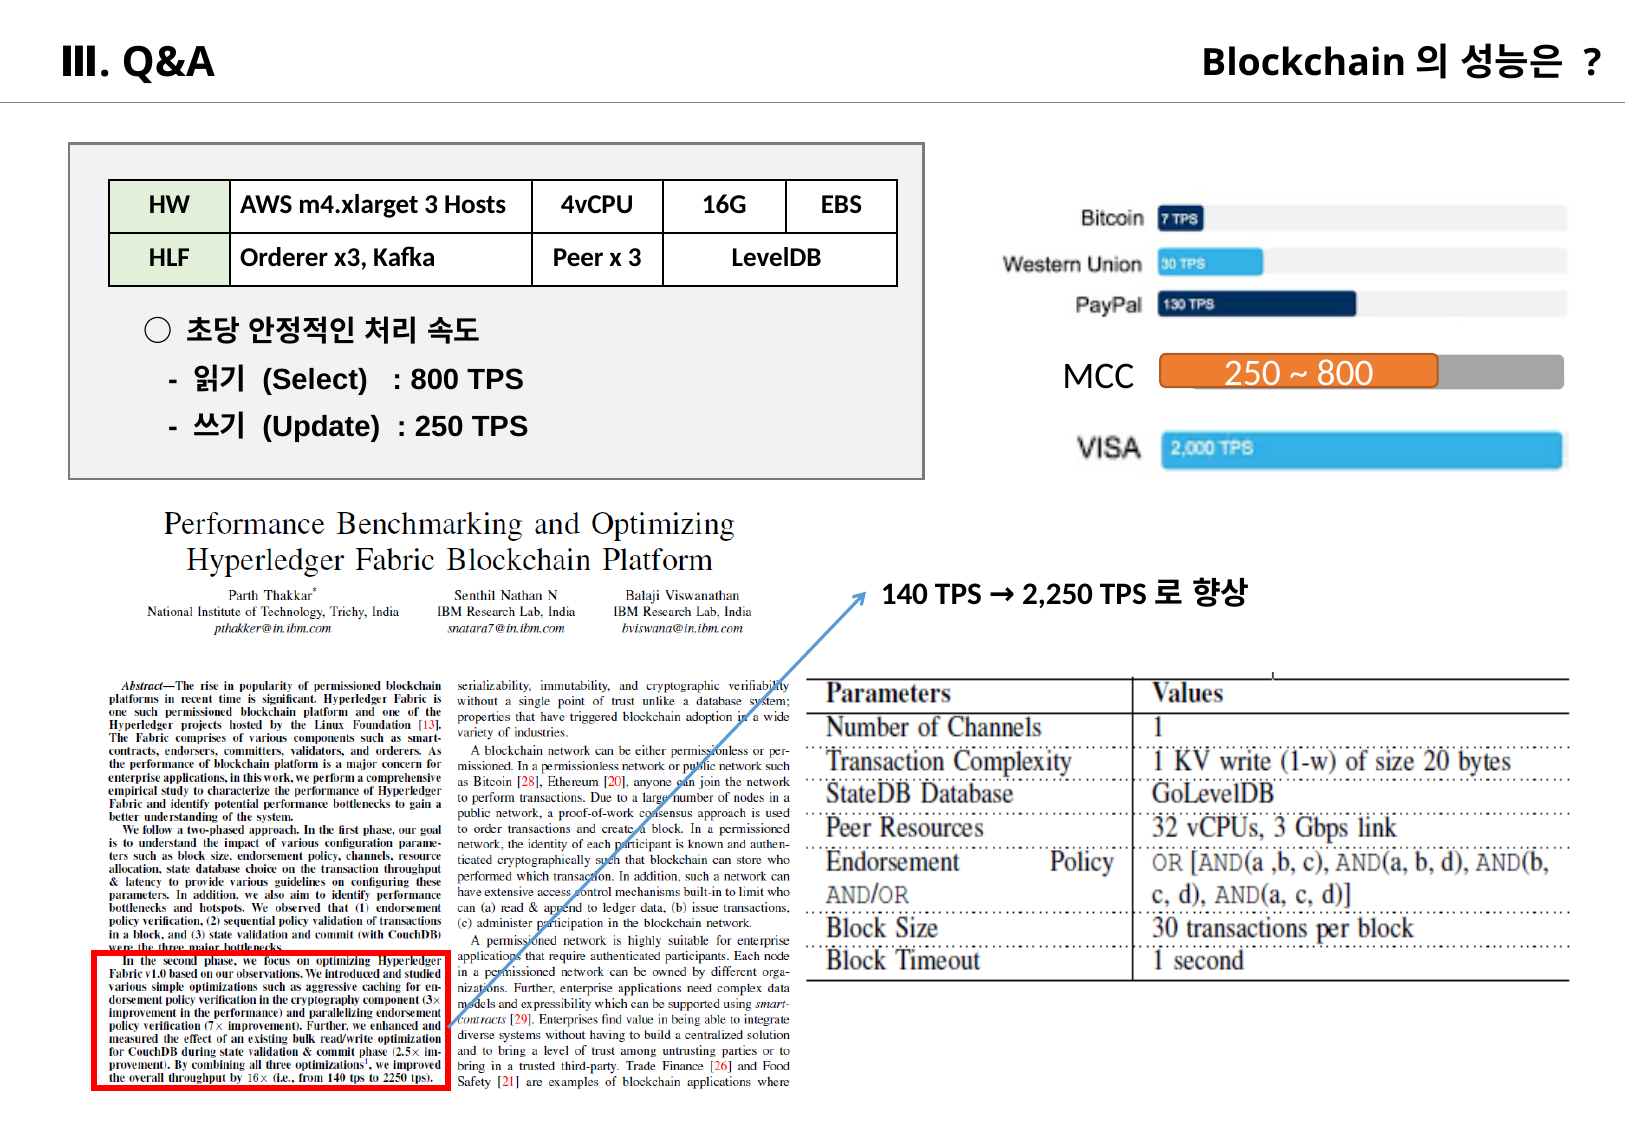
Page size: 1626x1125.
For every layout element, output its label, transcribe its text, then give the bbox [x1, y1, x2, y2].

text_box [929, 173, 1586, 476]
table_header HW [110, 181, 229, 232]
text_box [68, 142, 925, 480]
picture [94, 502, 803, 1089]
table_header EBS [787, 181, 896, 232]
table_cell Peer x 3 [533, 234, 662, 285]
table_cell Orderer x3, Kafka [231, 234, 531, 285]
table_header 16G [664, 181, 785, 232]
table_cell LevelDB [664, 234, 896, 285]
table_header 4vCPU [533, 181, 662, 232]
picture [802, 672, 1586, 992]
text_box 140 TPS → 2,250 TPS로 향상 [865, 565, 1448, 618]
text_box Ⅲ. Q&A [44, 27, 230, 93]
text_box Blockchain의 성능은 ? [1186, 30, 1617, 91]
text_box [448, 591, 867, 1028]
table_header AWS m4.xlarget 3 Hosts [231, 181, 531, 232]
table_cell HLF [110, 234, 229, 285]
text_box ○ 초당 안정적인 처리 속도 - 읽기 (Select) : 800 TPS - 쓰기 (Update) : 250 TPS [128, 305, 612, 450]
